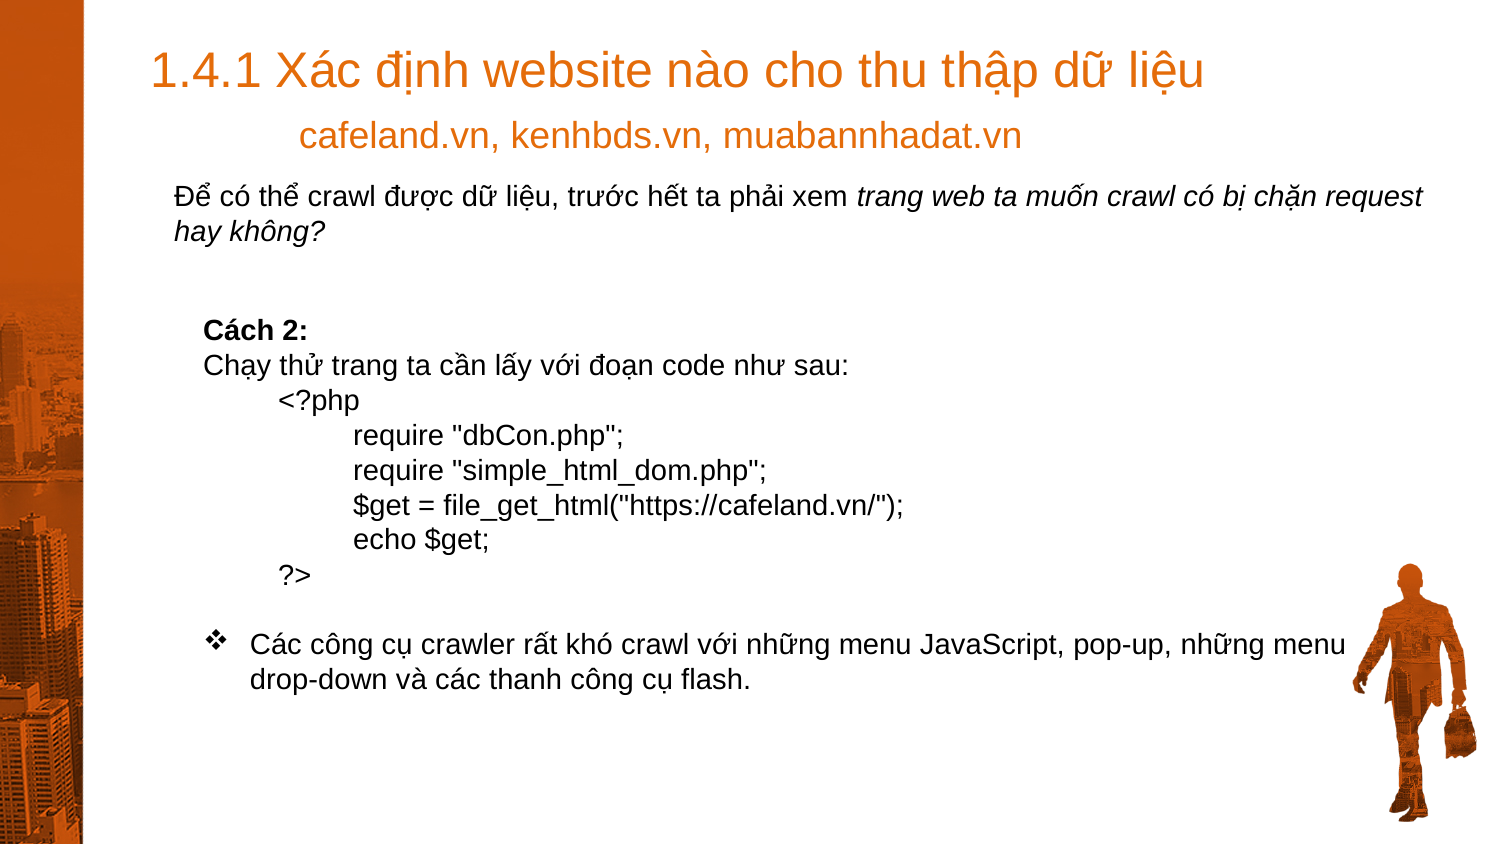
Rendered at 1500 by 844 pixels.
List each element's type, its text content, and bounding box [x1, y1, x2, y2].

text_box Để có thể crawl được dữ liệu, trước hết ta phải xem trang web ta muốn crawl có bị chặn request hay không? [159, 169, 1447, 290]
picture [0, 0, 1500, 844]
list cafeland.vn, kenhbds.vn, muabannhadat.vn [188, 115, 1134, 172]
text_box Cách 2: Chạy thử trang ta cần lấy với đoạn code như sau: <?php require "dbCon.php"; require "simple_html_dom.php"; $get = file_get_html("https://cafeland.vn/"); echo $get; ?> Các công cụ crawler rất khó crawl với những menu JavaScript, pop-up, những menu drop-down và các thanh công cụ flash. [188, 303, 1365, 738]
list 1.4.1 Xác định website nào cho thu thập dữ liệu [135, 20, 1500, 115]
